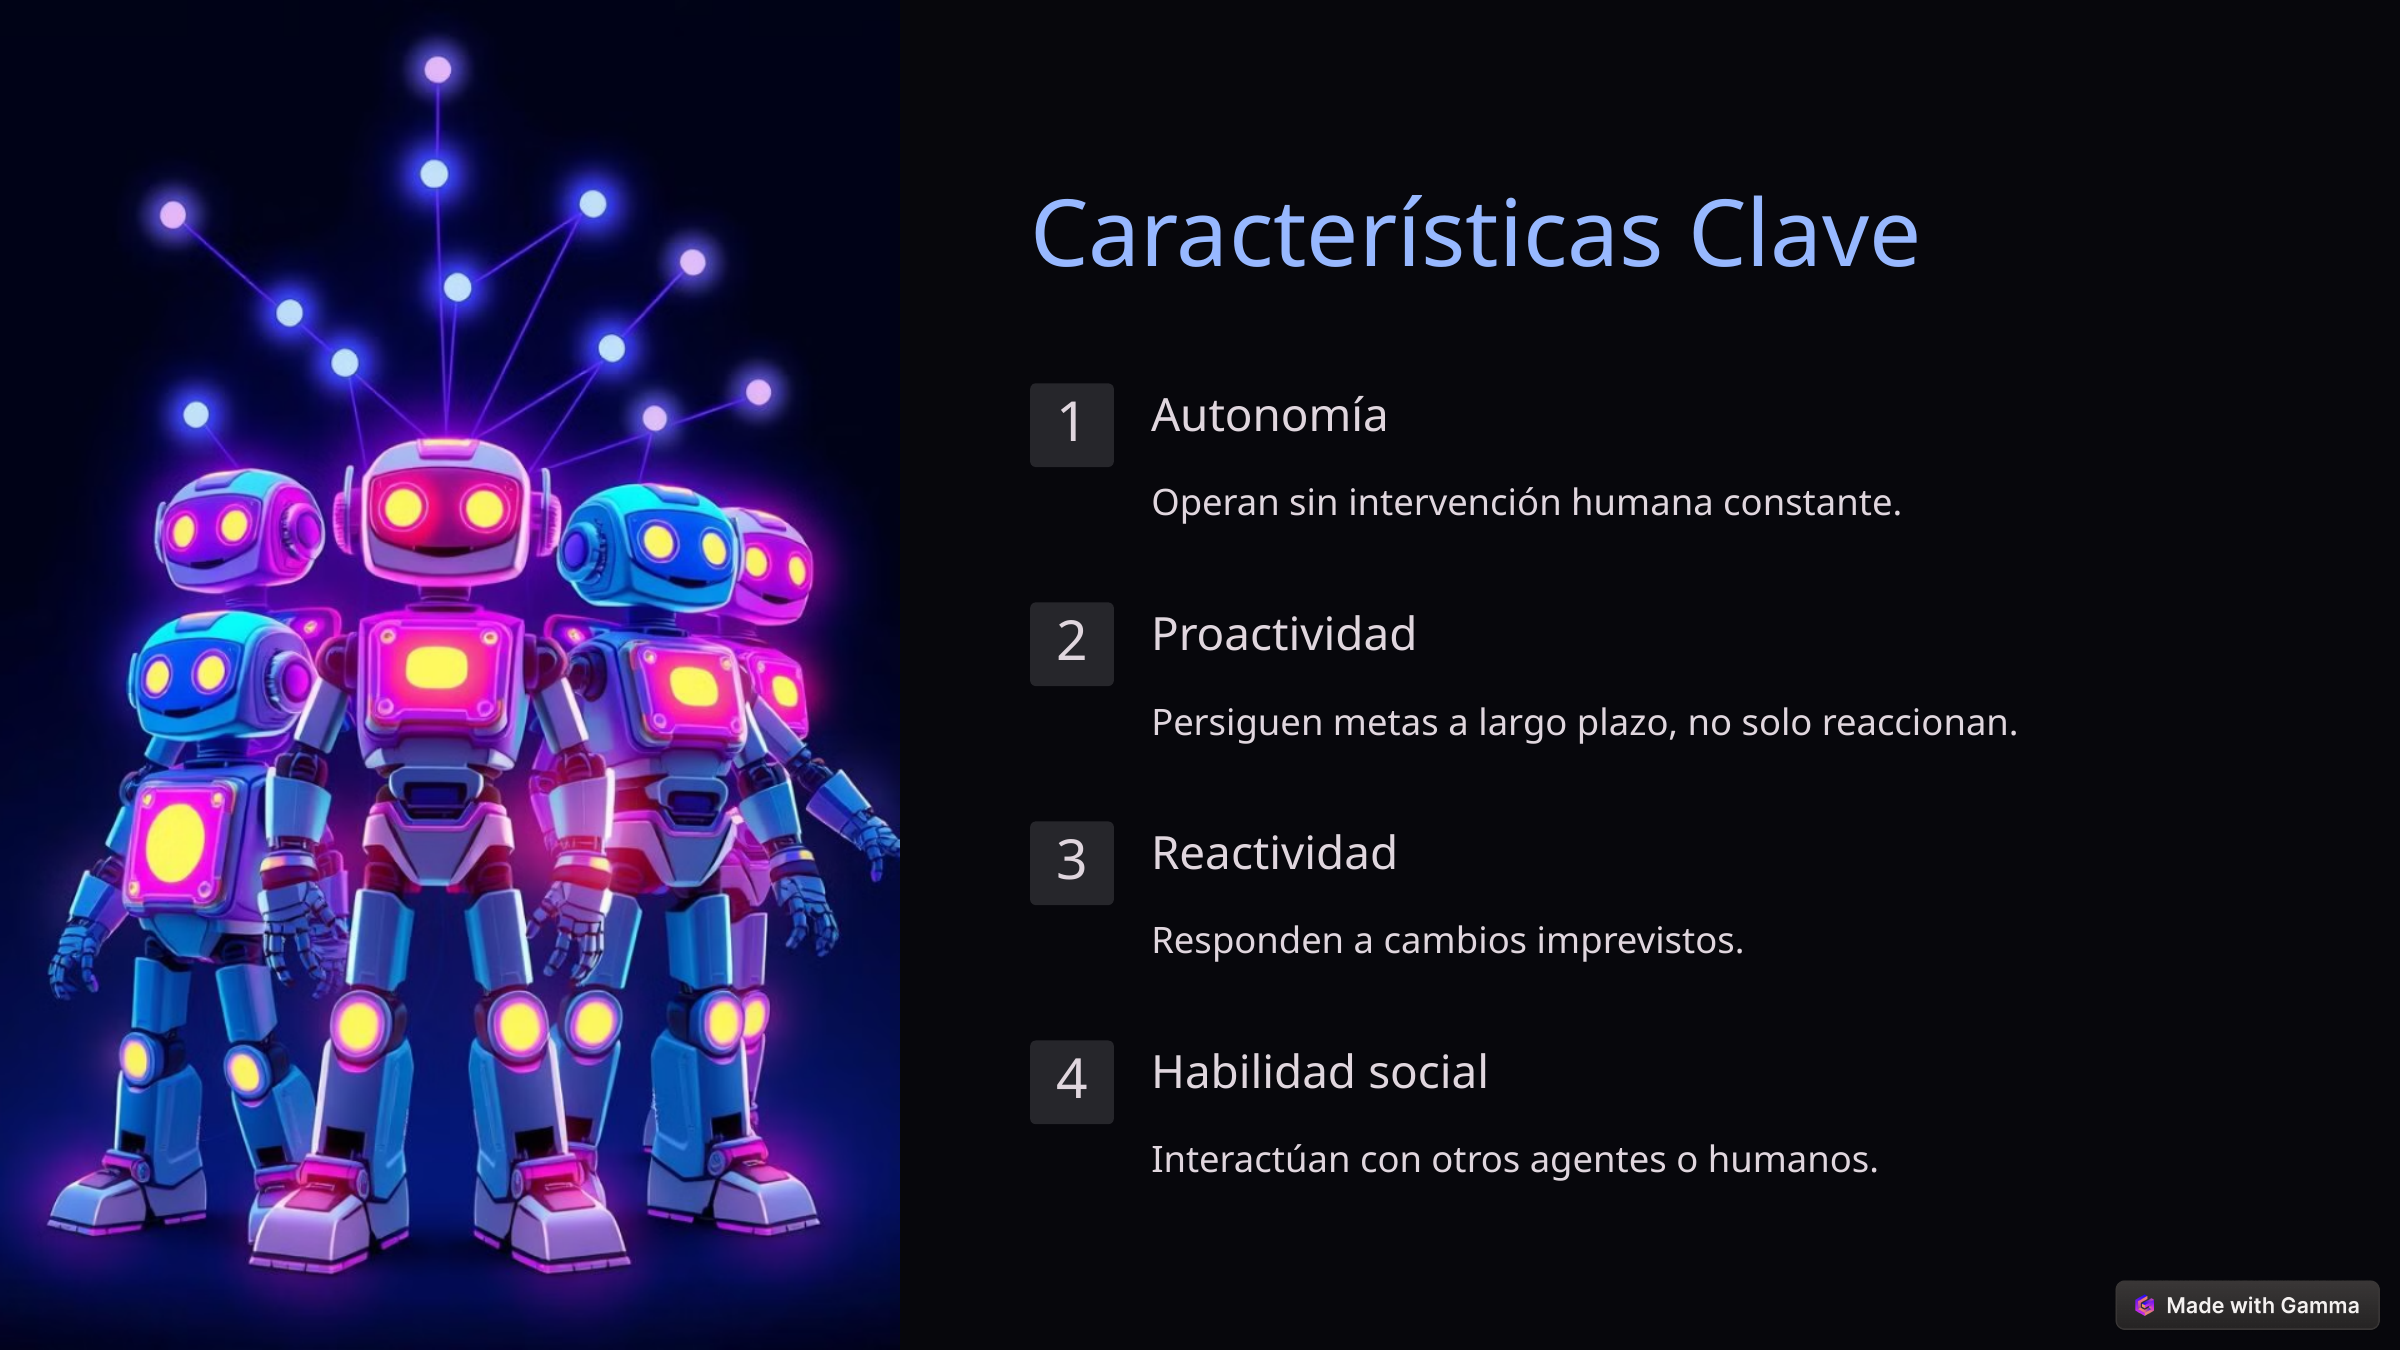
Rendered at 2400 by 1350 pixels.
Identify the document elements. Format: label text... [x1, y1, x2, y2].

text_box Persiguen metas a largo plazo, no solo reaccionan. [1151, 682, 2270, 743]
text_box Reactividad [1151, 821, 1617, 880]
picture [2106, 1271, 2389, 1339]
text_box Características Clave [1030, 169, 2039, 286]
text_box Proactividad [1151, 602, 1617, 661]
text_box Habilidad social [1151, 1040, 1617, 1099]
text_box Operan sin intervención humana constante. [1151, 463, 2270, 524]
text_box 4 [1053, 1054, 1091, 1111]
text_box [1030, 383, 1114, 468]
text_box Interactúan con otros agentes o humanos. [1151, 1120, 2270, 1181]
text_box Responden a cambios imprevistos. [1151, 901, 2270, 962]
text_box 2 [1054, 616, 1090, 673]
text_box 1 [1060, 397, 1084, 454]
text_box Autonomía [1151, 383, 1617, 442]
text_box [1030, 1040, 1114, 1125]
text_box [1030, 602, 1114, 687]
text_box [1030, 821, 1114, 906]
text_box 3 [1054, 835, 1090, 892]
picture [0, 0, 900, 1350]
